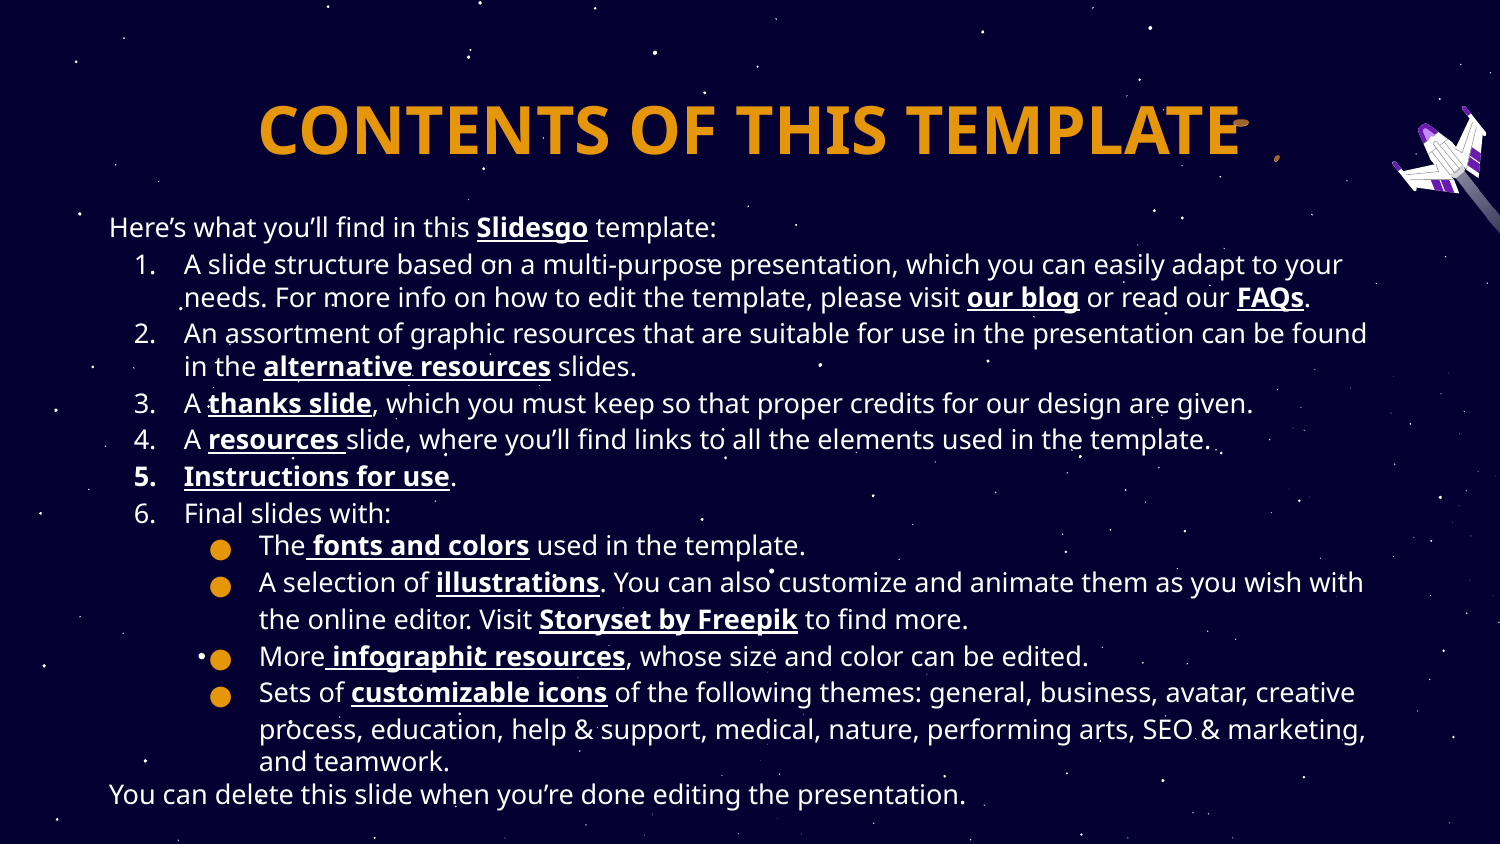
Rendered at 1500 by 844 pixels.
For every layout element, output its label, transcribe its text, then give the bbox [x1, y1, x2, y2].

list Here’s what you’ll find in this Slidesgo template: A slide structure based on a multi-purpose presentation, which you can easily adapt to your needs. For more info on how to edit the template, please visit our blog or read our FAQs. An assortment of graphic resources that are suitable for use in the presentation can be found in the alternative resources slides. A thanks slide, which you must keep so that proper credits for our design are given. A resources slide, where you’ll find links to all the elements used in the template. Instructions for use. Final slides with: The fonts and colors used in the template. A selection of illustrations. You can also customize and animate them as you wish with the online editor. Visit Storyset by Freepik to find more. More infographic resources, whose size and color can be edited. Sets of customizable icons of the following themes: general, business, avatar, creative process, education, help & support, medical, nature, performing arts, SEO & marketing, and teamwork. You can delete this slide when you’re done editing the presentation. [93, 195, 1407, 756]
text_box [1233, 119, 1249, 126]
title CONTENTS OF THIS TEMPLATE [93, 72, 1407, 167]
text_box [1391, 104, 1500, 275]
text_box [1273, 154, 1280, 162]
